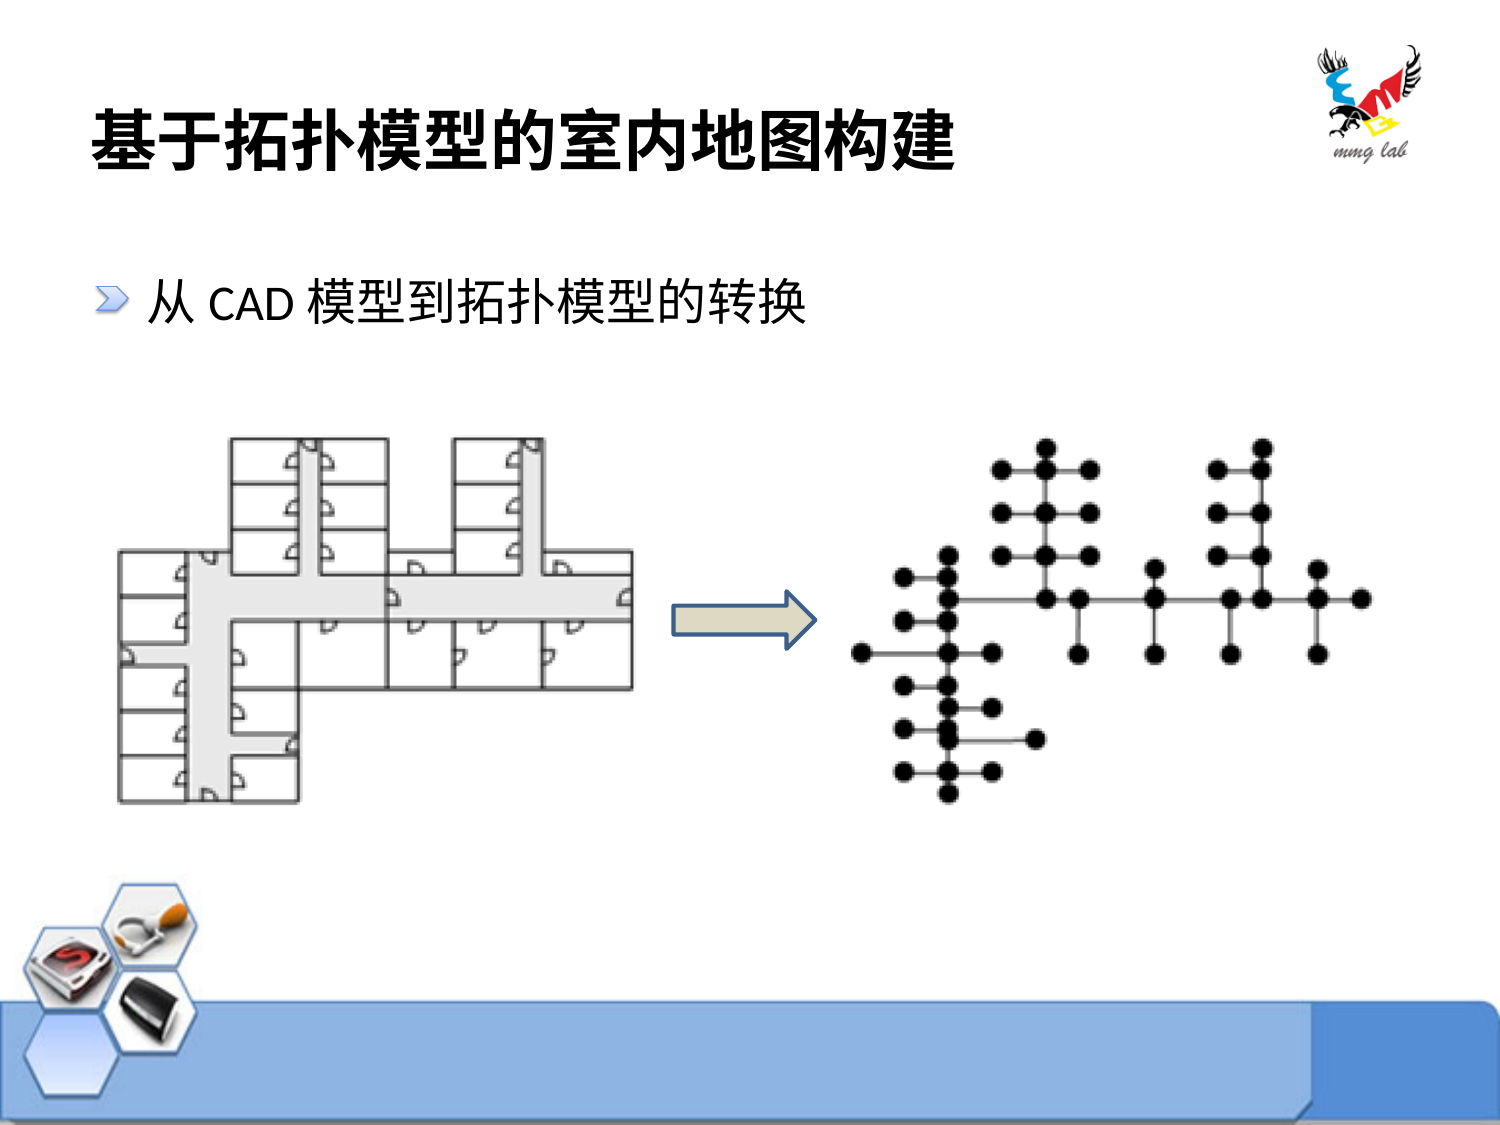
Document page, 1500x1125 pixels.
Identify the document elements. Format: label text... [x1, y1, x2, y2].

picture [0, 0, 1500, 1125]
text_box [671, 589, 818, 651]
title 基于拓扑模型的室内地图构建 [75, 45, 1425, 233]
list 从CAD模型到拓扑模型的转换 [75, 262, 1425, 1005]
